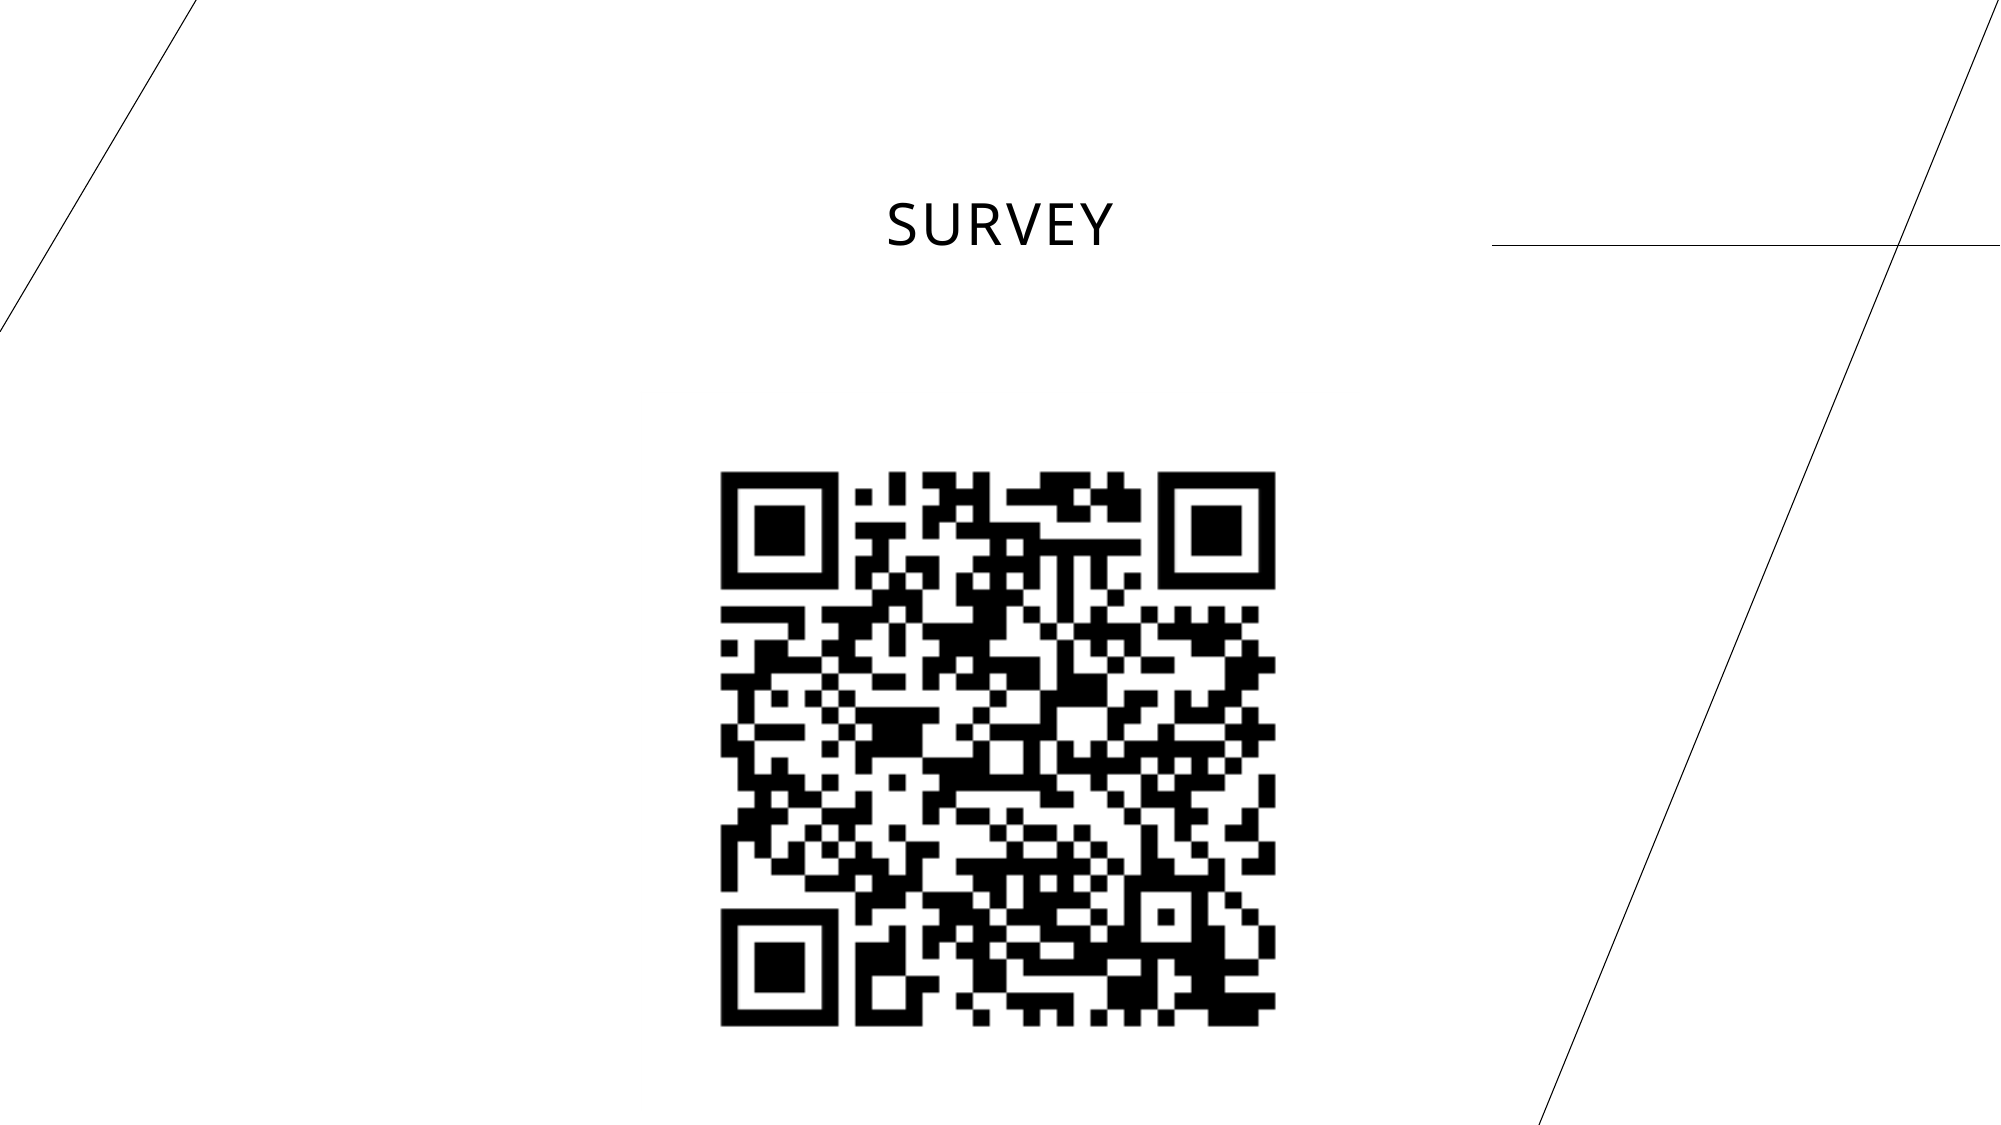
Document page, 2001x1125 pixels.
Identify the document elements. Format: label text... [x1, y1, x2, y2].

title Survey [402, 43, 1598, 266]
picture [640, 391, 1360, 1111]
